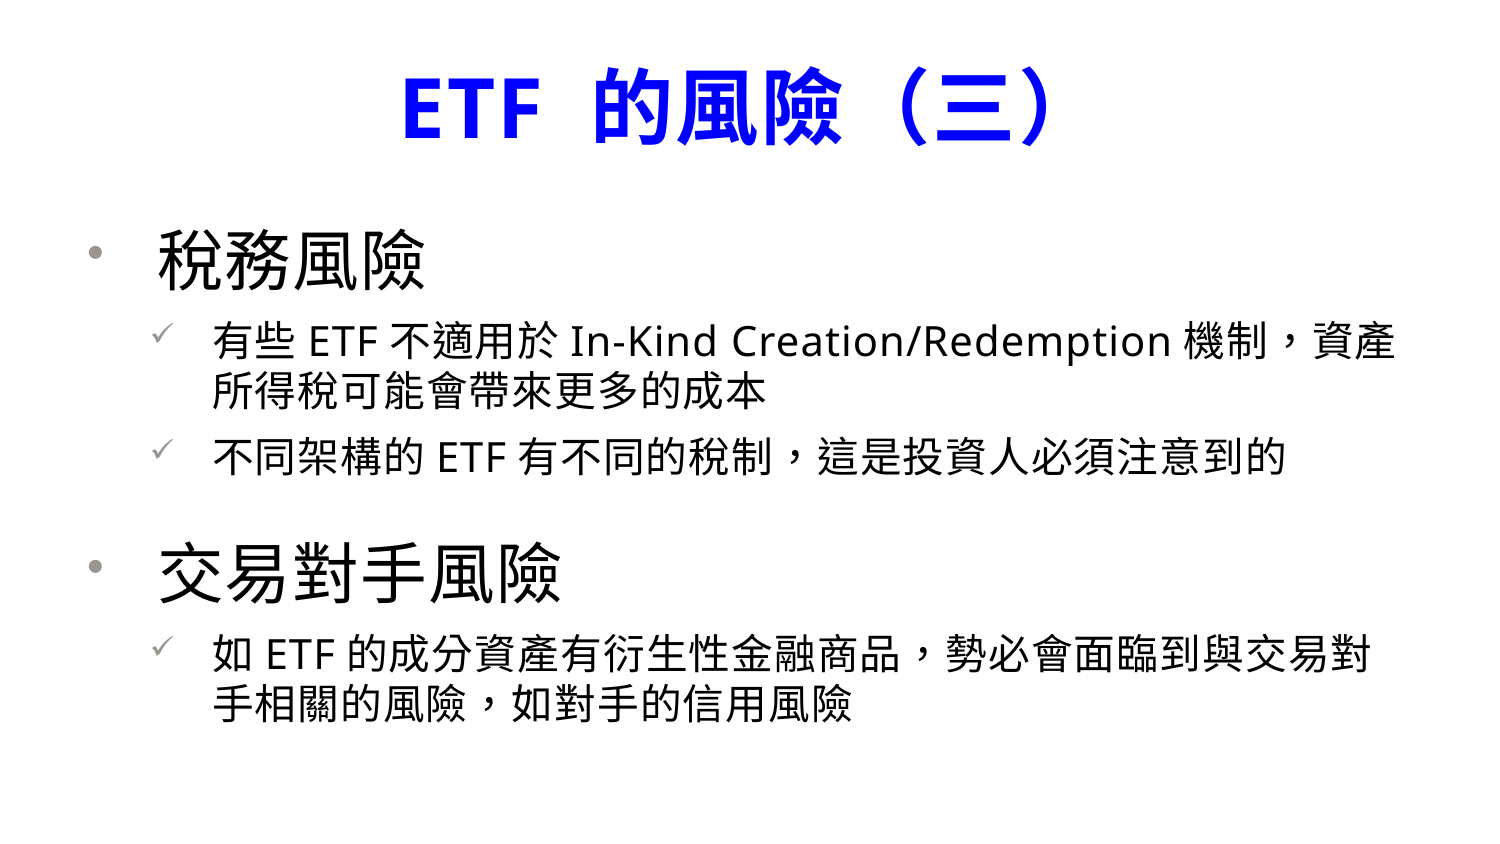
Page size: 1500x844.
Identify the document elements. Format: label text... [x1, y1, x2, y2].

text_box ETF 的風險（三） [77, 50, 1423, 194]
text_box 稅務風險 有些ETF不適用於In-Kind Creation/Redemption機制，資產所得稅可能會帶來更多的成本 不同架構的ETF有不同的稅制，這是投資人必須注意到的 交易對手風險 如ETF的成分資產有衍生性金融商品，勢必會面臨到與交易對手相關的風險，如對手的信用風險 [77, 214, 1423, 773]
